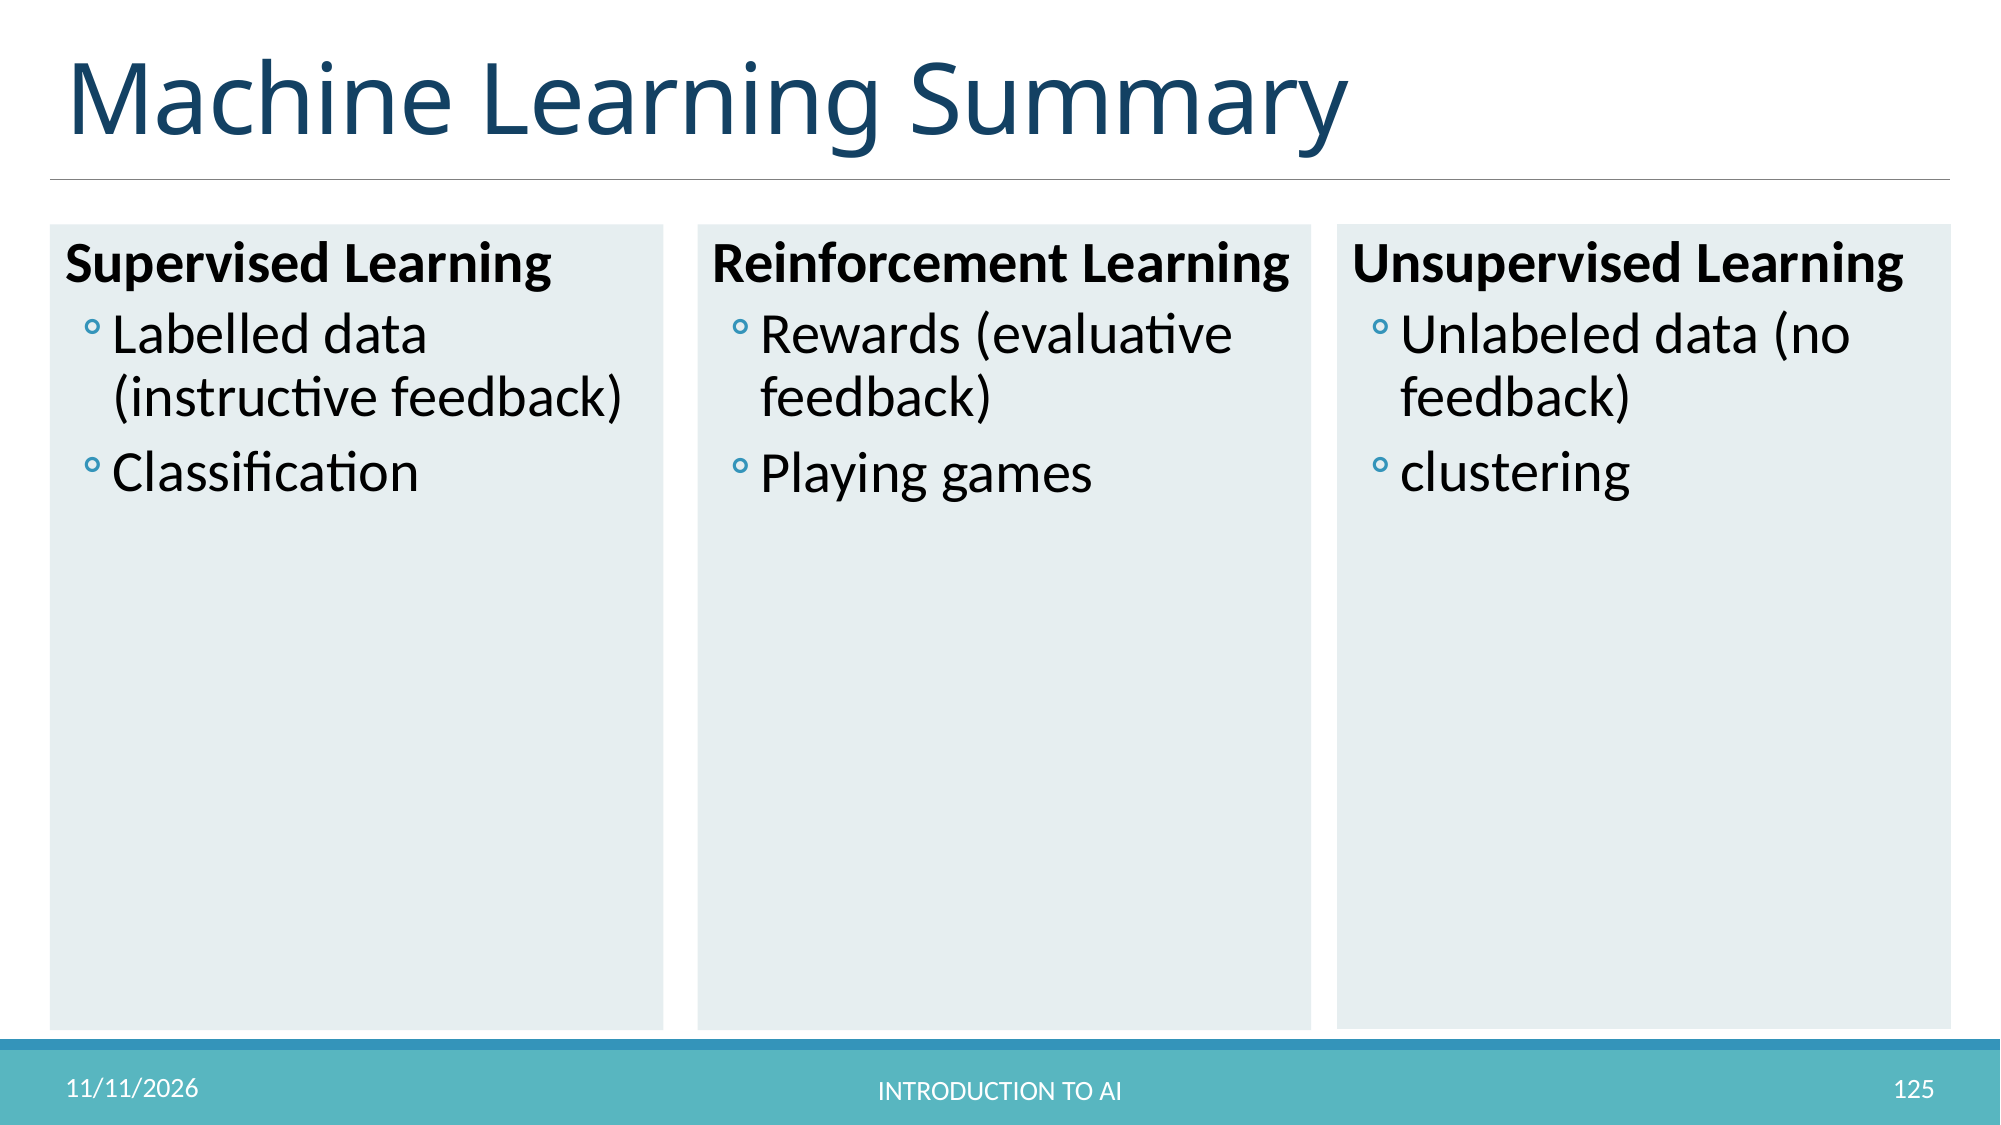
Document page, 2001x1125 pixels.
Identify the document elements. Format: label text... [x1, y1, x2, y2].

slide_number 125 [1734, 1057, 1950, 1118]
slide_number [50, 1056, 456, 1117]
title Machine Learning Summary [50, 45, 1950, 163]
footer Introduction to AI [604, 1059, 1396, 1120]
text_box Supervised Learning Labelled data (instructive feedback) Classification [49, 224, 664, 1031]
list Reinforcement Learning Rewards (evaluative feedback) Playing games [697, 224, 1312, 1031]
list Unsupervised Learning Unlabeled data (no feedback) clustering [1337, 224, 1951, 1029]
